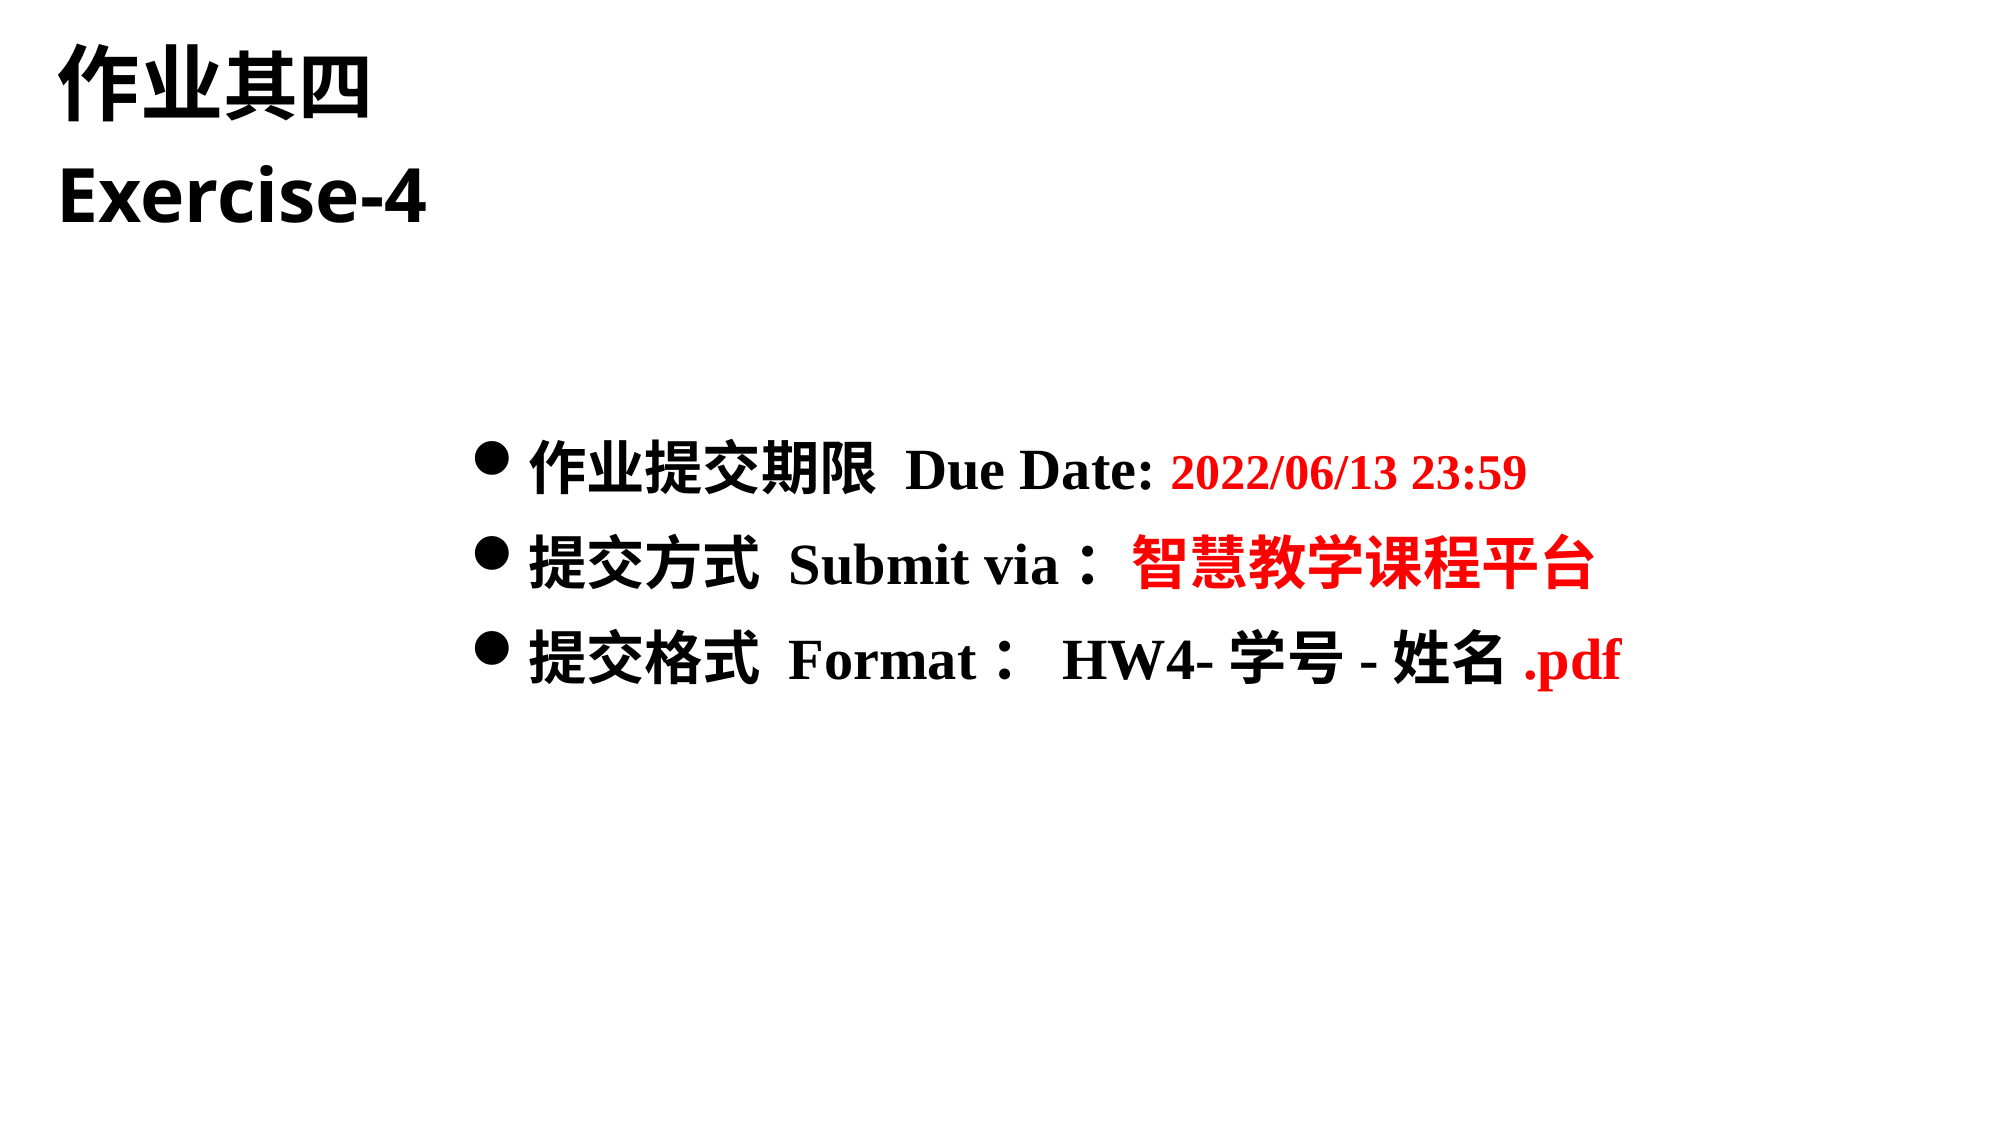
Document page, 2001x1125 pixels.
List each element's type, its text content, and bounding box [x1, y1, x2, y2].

text_box 作业提交期限 Due Date: 2022/06/13 23:59 提交方式 Submit via：智慧教学课程平台 提交格式 Format：HW4-学号-姓名.pdf [455, 423, 2000, 699]
text_box 作业其四 Exercise-4 [41, 94, 1371, 247]
text_box [112, 269, 1691, 1093]
